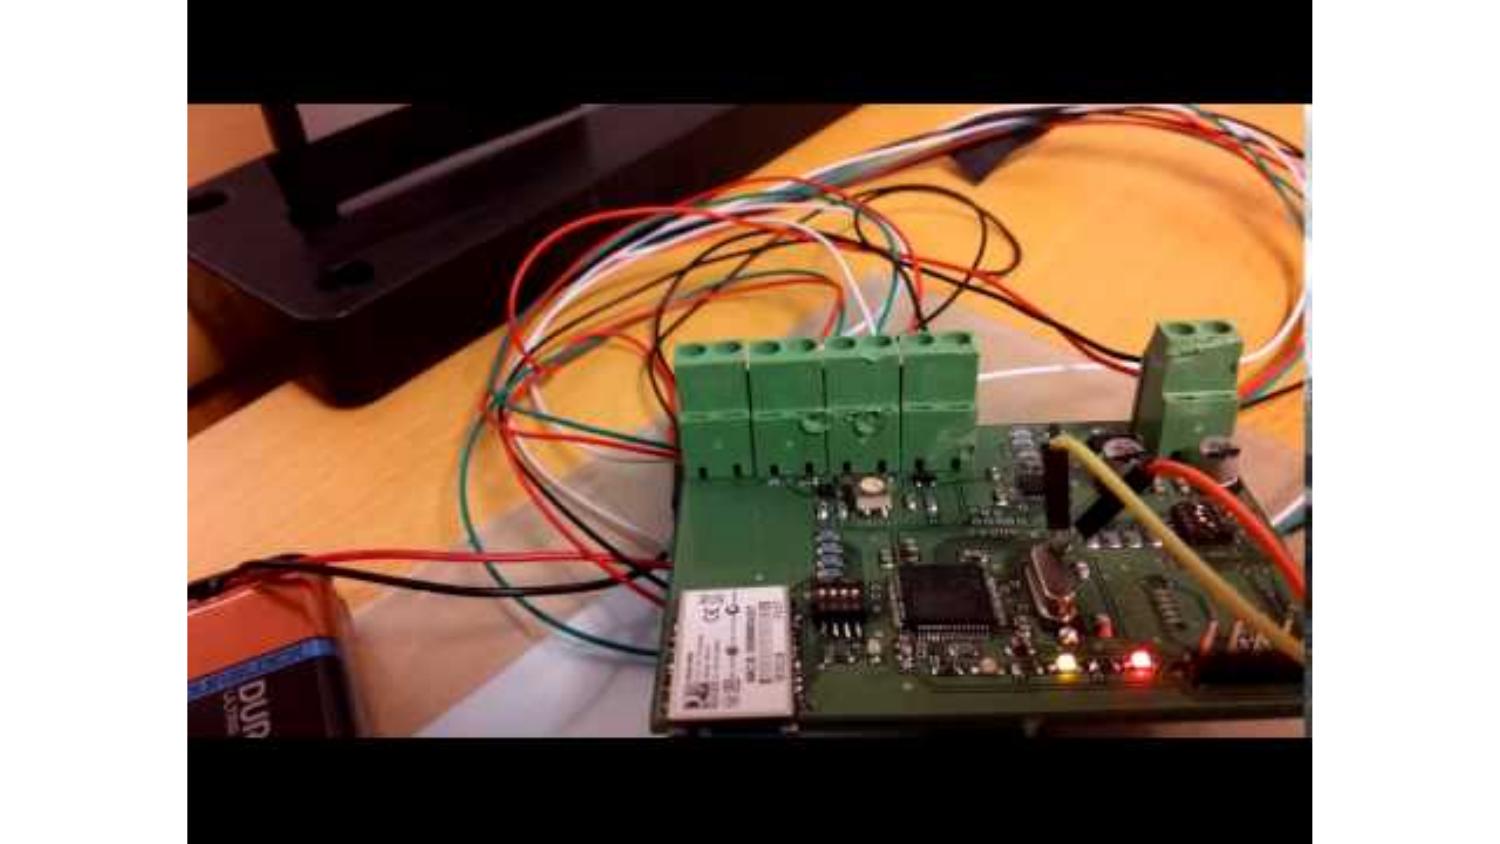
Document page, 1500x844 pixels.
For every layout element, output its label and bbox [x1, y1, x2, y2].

text_box [187, 0, 1313, 844]
